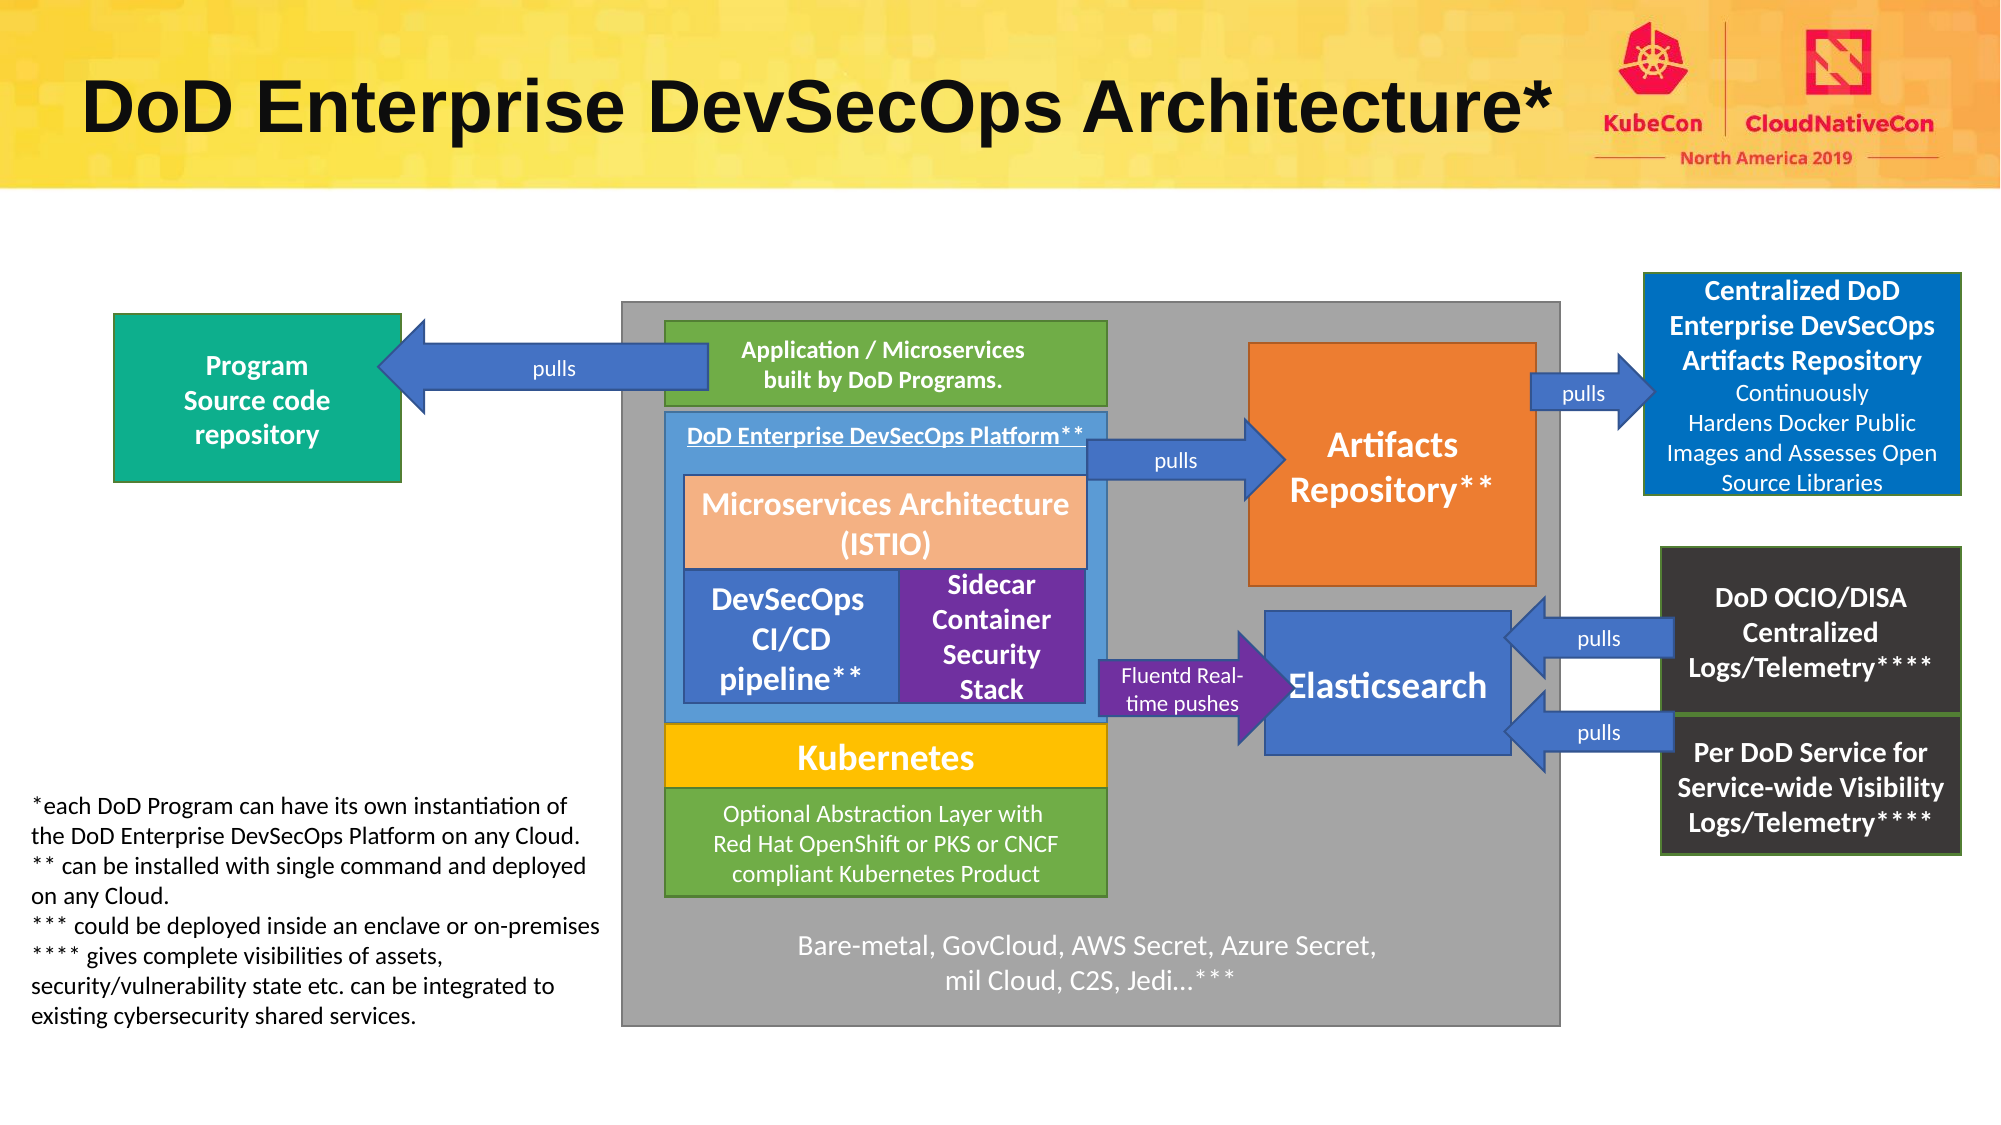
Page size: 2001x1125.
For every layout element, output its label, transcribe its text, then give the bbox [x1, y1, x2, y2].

text_box Per DoD Service for Service-wide Visibility Logs/Telemetry**** [1660, 715, 1962, 856]
text_box Application / Microservices built by DoD Programs. [664, 320, 1108, 407]
text_box Kubernetes [664, 723, 1108, 787]
text_box DoD OCIO/DISA Centralized Logs/Telemetry**** [1660, 546, 1962, 715]
text_box Sidecar Container Security Stack [898, 570, 1086, 704]
text_box DoD Enterprise DevSecOps Architecture* [66, 0, 1792, 218]
text_box pulls [1503, 595, 1675, 681]
text_box Optional Abstraction Layer with Red Hat OpenShift or PKS or CNCF compliant Kubernetes Product [664, 787, 1108, 898]
text_box *each DoD Program can have its own instantiation of the DoD Enterprise DevSecOps Platform on any Cloud. ** can be installed with single command and deployed on any Cloud. *** could be deployed inside an enclave or on-premises **** gives complete visibilities of assets, security/vulnerability state etc. can be integrated to existing cybersecurity shared services. [16, 782, 617, 1067]
text_box Bare-metal, GovCloud, AWS Secret, Azure Secret, mil Cloud, C2S, Jedi…*** [621, 301, 1561, 1027]
text_box pulls [1529, 352, 1657, 432]
text_box Elasticsearch [1264, 610, 1512, 756]
text_box Centralized DoD Enterprise DevSecOps Artifacts Repository Continuously Hardens Docker Public Images and Assesses Open Source Libraries [1643, 272, 1962, 496]
text_box Fluentd Real-time pushes [1097, 629, 1296, 747]
text_box pulls [1503, 689, 1675, 774]
text_box Artifacts Repository** [1248, 342, 1537, 587]
text_box Microservices Architecture (ISTIO) [683, 474, 1088, 570]
picture [0, 0, 2001, 1125]
text_box DevSecOps CI/CD pipeline** [683, 570, 898, 704]
text_box DoD Enterprise DevSecOps Platform** [664, 411, 1108, 723]
text_box pulls [376, 318, 710, 416]
text_box Program Source code repository [113, 313, 402, 483]
text_box pulls [1086, 417, 1287, 503]
